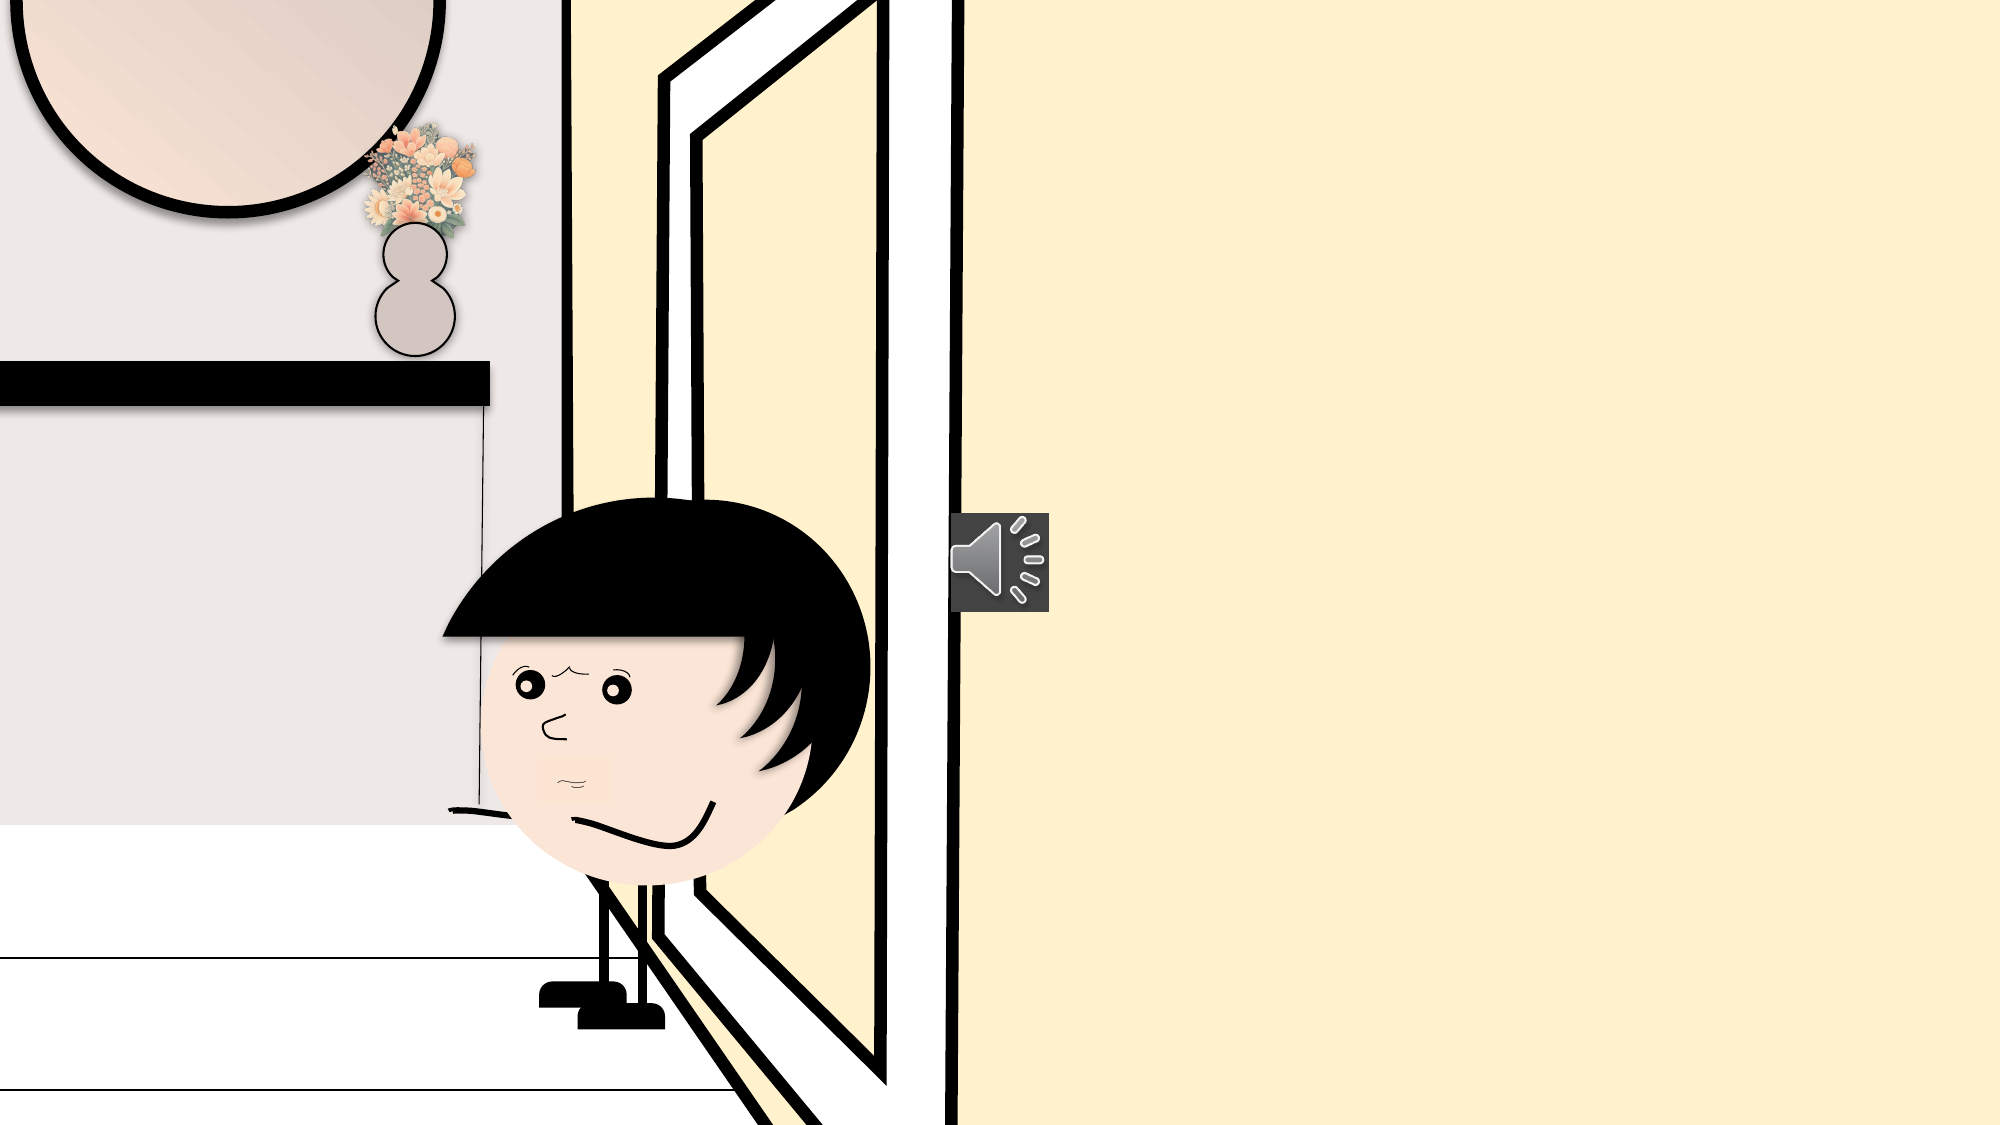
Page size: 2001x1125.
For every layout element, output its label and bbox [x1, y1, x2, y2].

text_box [442, 497, 875, 1030]
text_box [536, 755, 612, 804]
picture [949, 512, 1050, 613]
text_box [0, 0, 2000, 1125]
